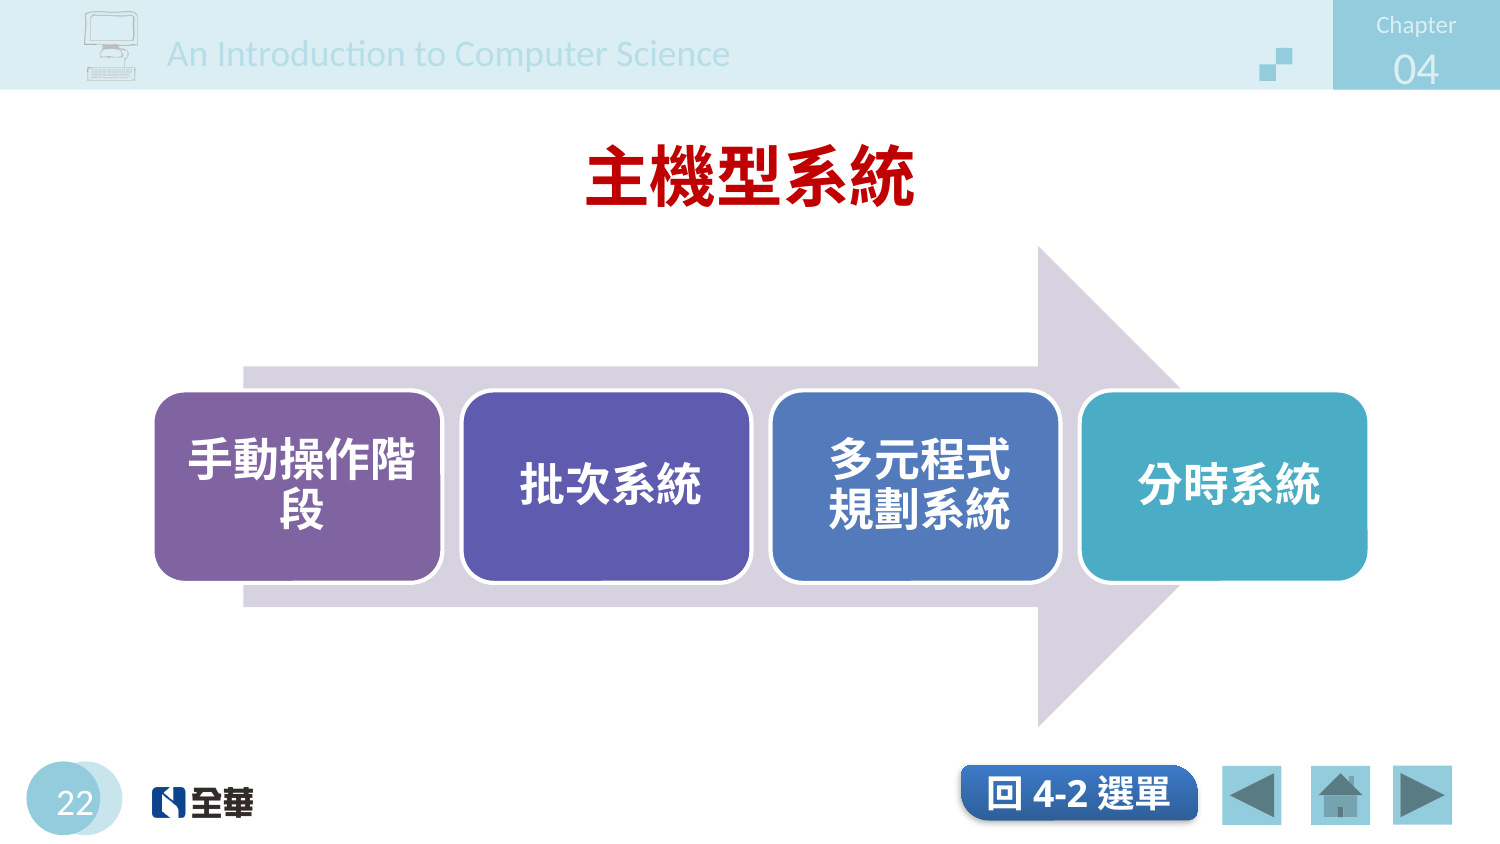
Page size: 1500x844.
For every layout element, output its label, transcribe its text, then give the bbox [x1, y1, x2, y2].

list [151, 245, 1371, 728]
picture [152, 787, 253, 818]
text_box 回4-2選單 [961, 765, 1198, 821]
picture [84, 11, 138, 81]
title 主機型系統 [75, 104, 1425, 245]
